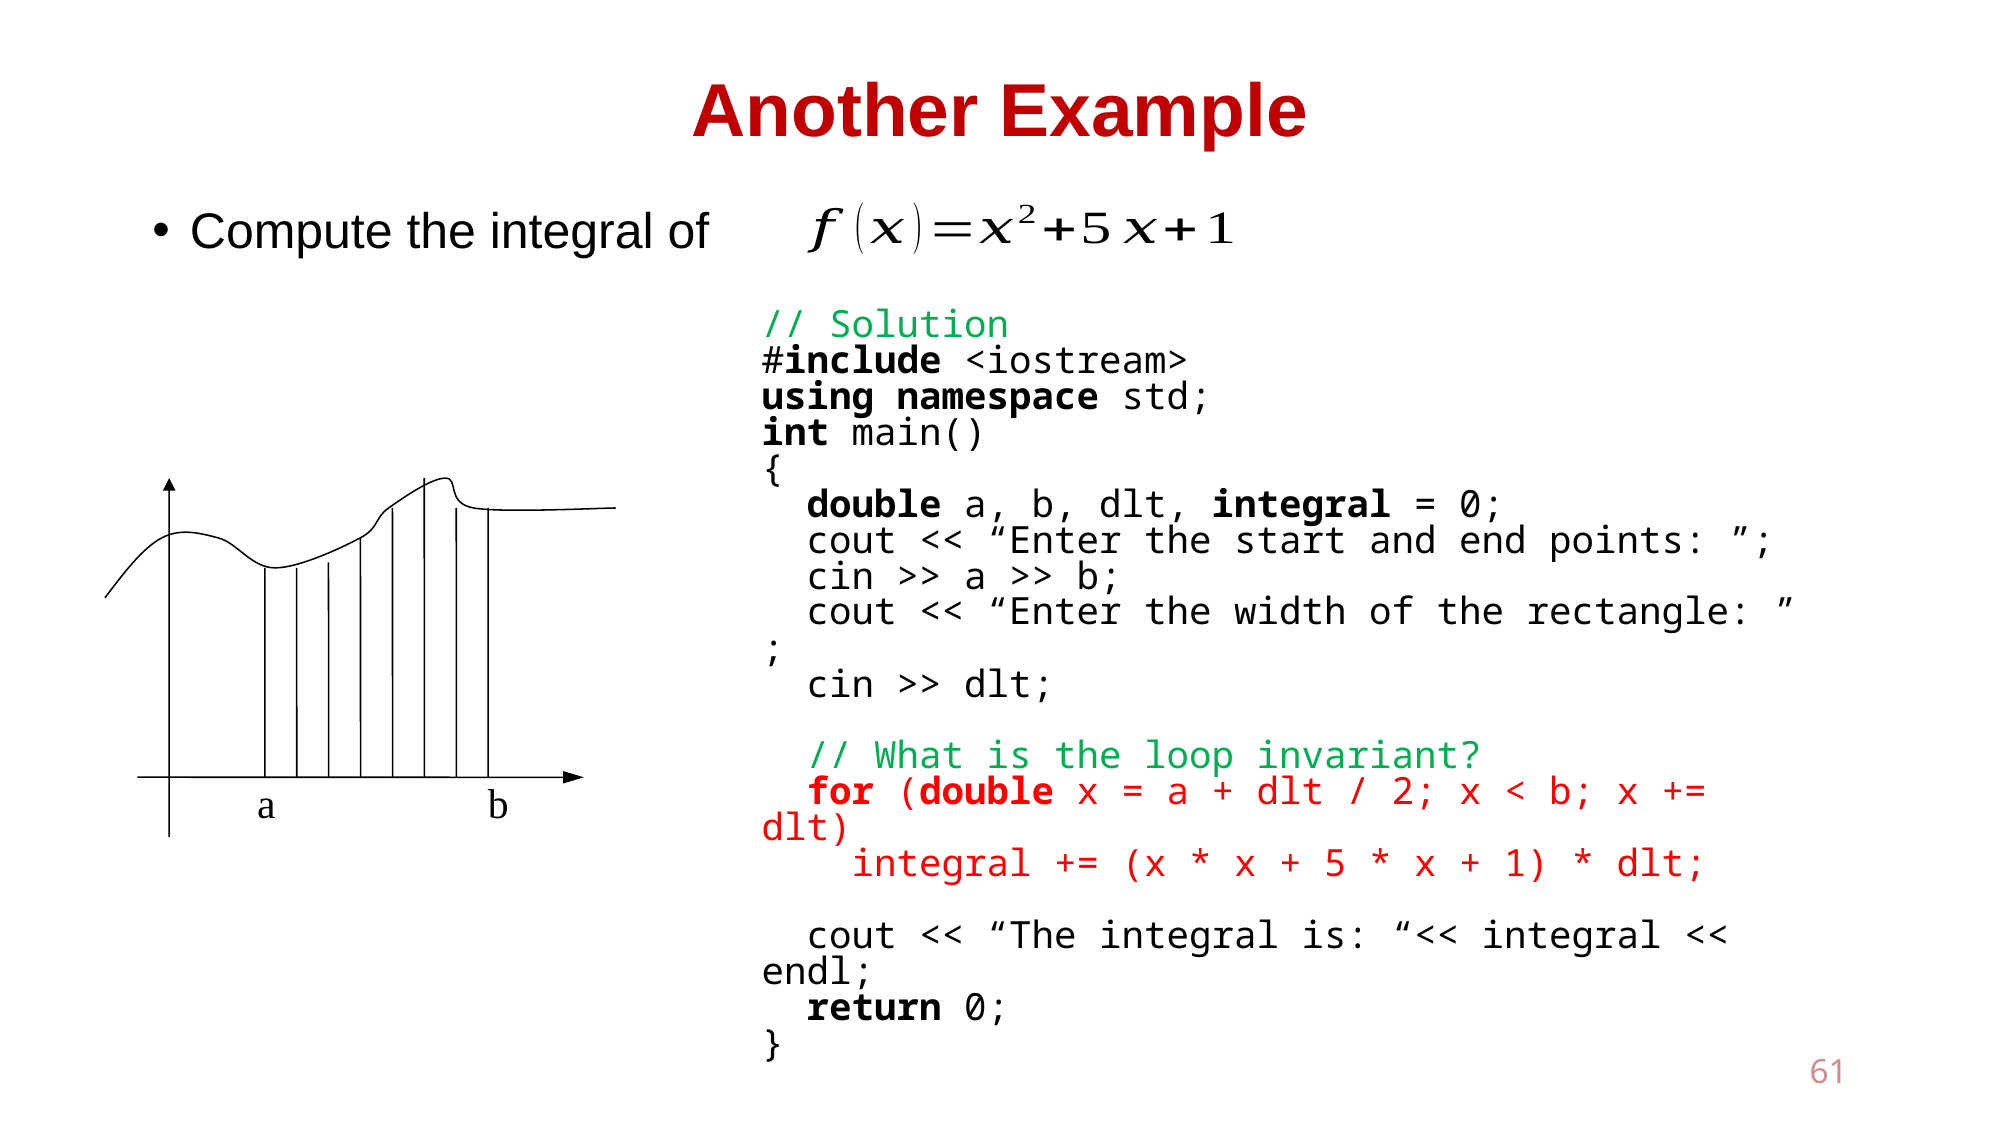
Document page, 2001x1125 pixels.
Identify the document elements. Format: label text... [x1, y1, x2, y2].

title Another Example [137, 59, 1863, 166]
text_box // Solution #include <iostream> using namespace std; int main() { double a, b, dlt, integral = 0; cout << “Enter the start and end points: ”; cin >> a >> b; cout << “Enter the width of the rectangle: ” ; cin >> dlt; // What is the loop invariant? for (double x = a + dlt / 2; x < b; x += dlt) integral += (x * x + 5 * x + 1) * dlt; cout << “The integral is: “<< integral << endl; return 0; } [746, 301, 1831, 1072]
list Compute the integral of [137, 197, 1863, 1025]
slide_number 61 [1412, 1042, 1863, 1103]
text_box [104, 478, 616, 837]
